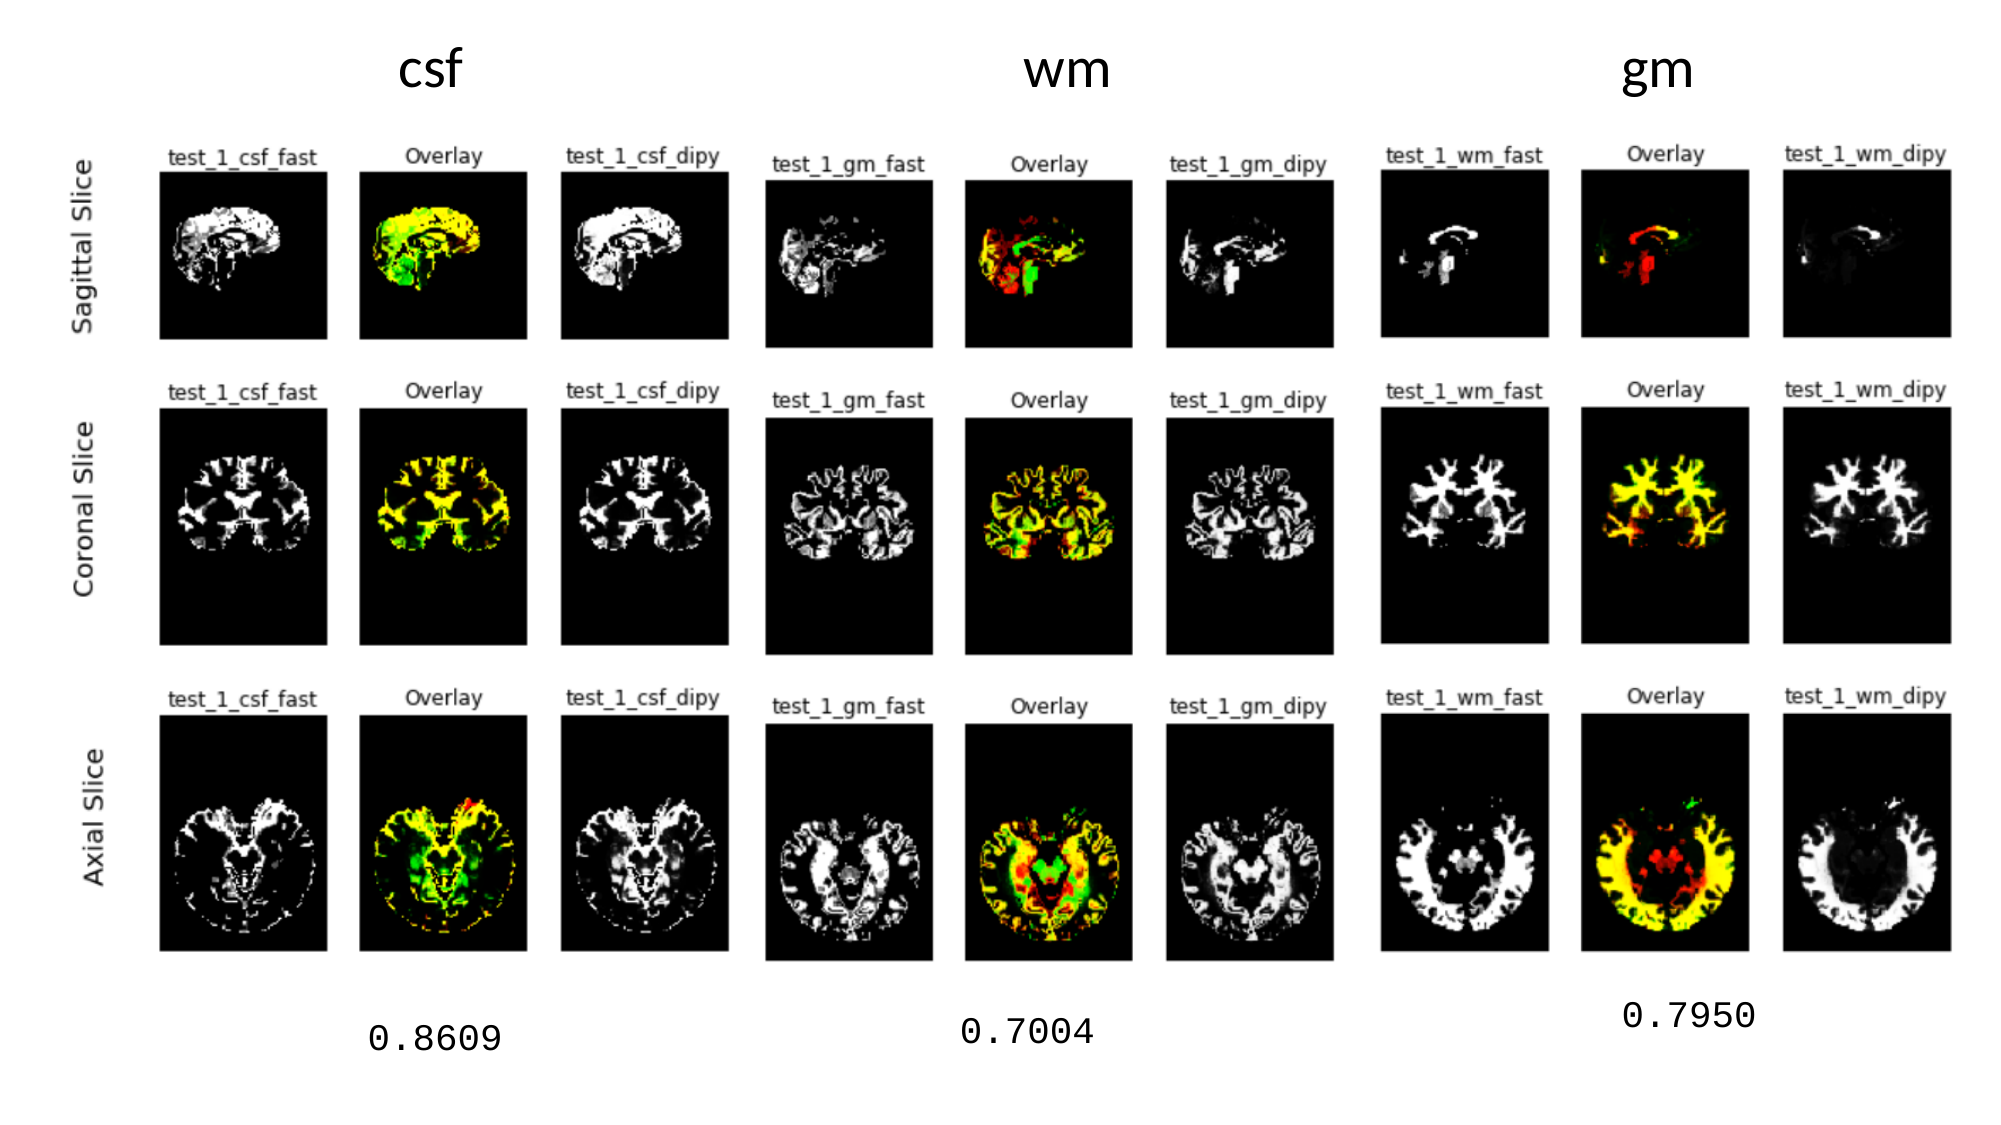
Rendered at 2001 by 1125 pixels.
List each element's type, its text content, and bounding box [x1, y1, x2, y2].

picture [1372, 138, 1967, 962]
text_box wm [1008, 21, 1137, 108]
picture [71, 736, 121, 903]
picture [47, 394, 126, 611]
text_box 0.8609 [352, 1005, 518, 1065]
picture [149, 126, 1344, 975]
picture [45, 126, 121, 363]
text_box gm [1605, 21, 1734, 108]
text_box csf [383, 21, 488, 108]
text_box 0.7004 [945, 998, 1110, 1059]
text_box 0.7950 [1606, 982, 1772, 1043]
